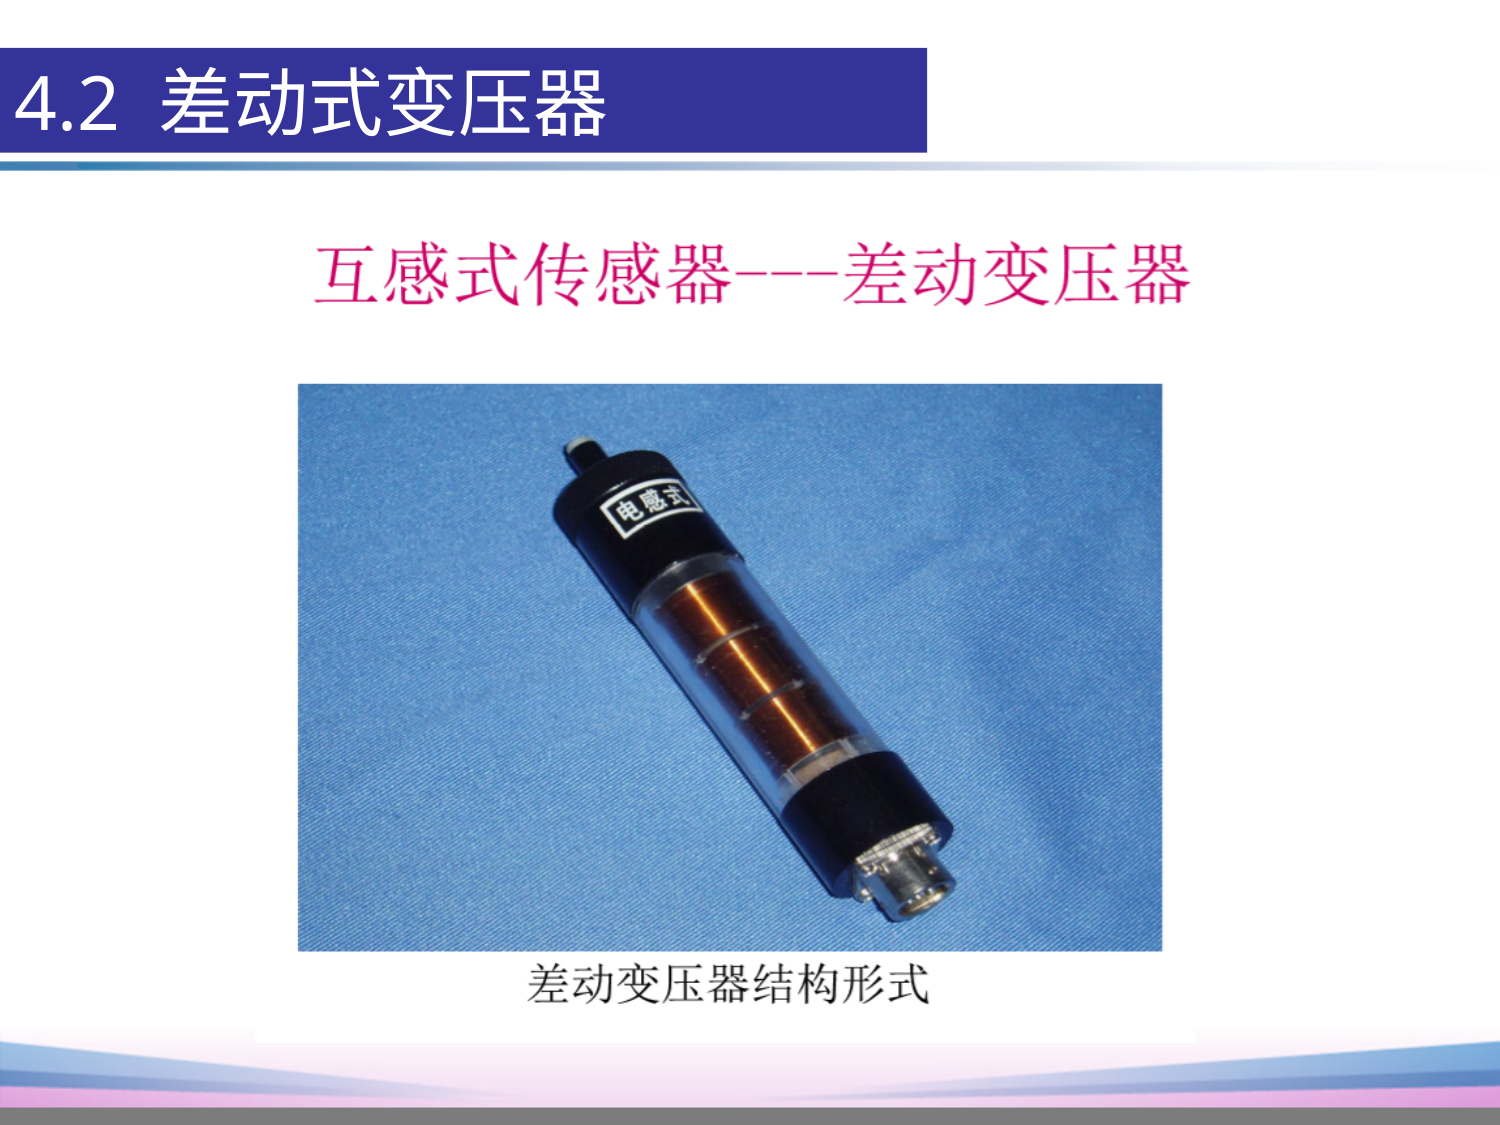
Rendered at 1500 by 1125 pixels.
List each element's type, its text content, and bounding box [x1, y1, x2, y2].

text_box 4.2 差动式变压器 [0, 47, 928, 153]
picture [0, 0, 1500, 1125]
